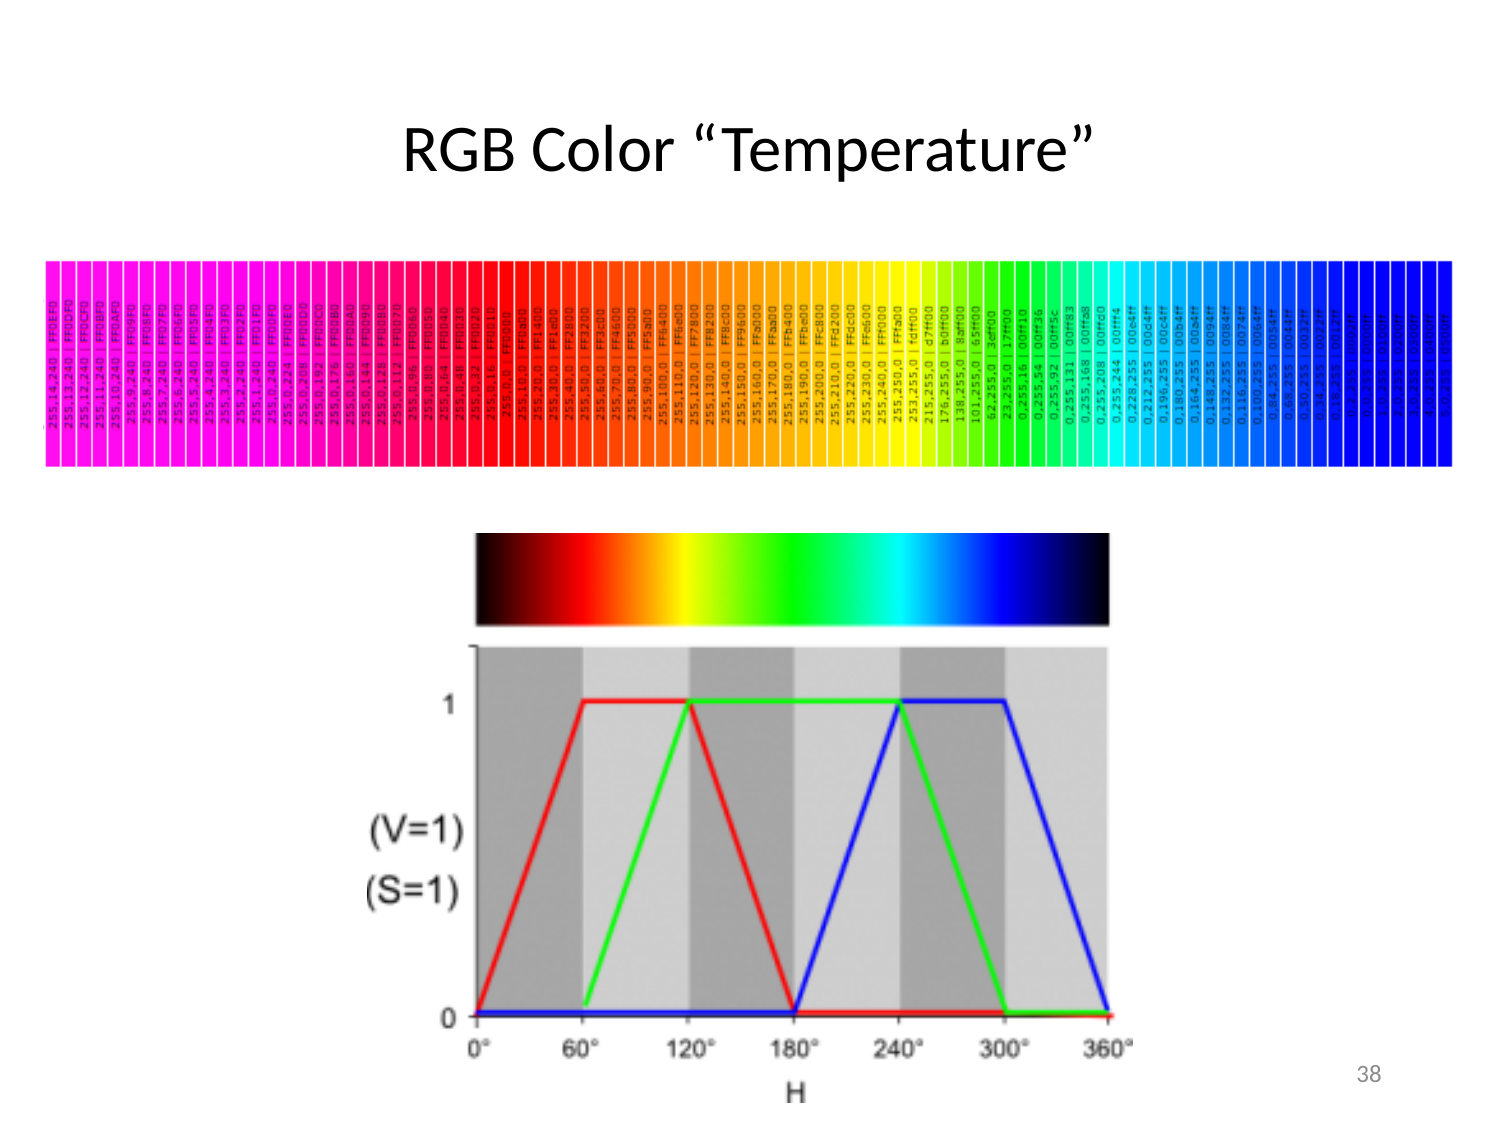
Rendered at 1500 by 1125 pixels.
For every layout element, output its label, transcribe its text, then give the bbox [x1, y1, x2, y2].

title RGB Color “Temperature” [103, 59, 1397, 241]
picture [367, 533, 1133, 1103]
picture [43, 252, 1457, 478]
slide_number 38 [1133, 1042, 1397, 1103]
